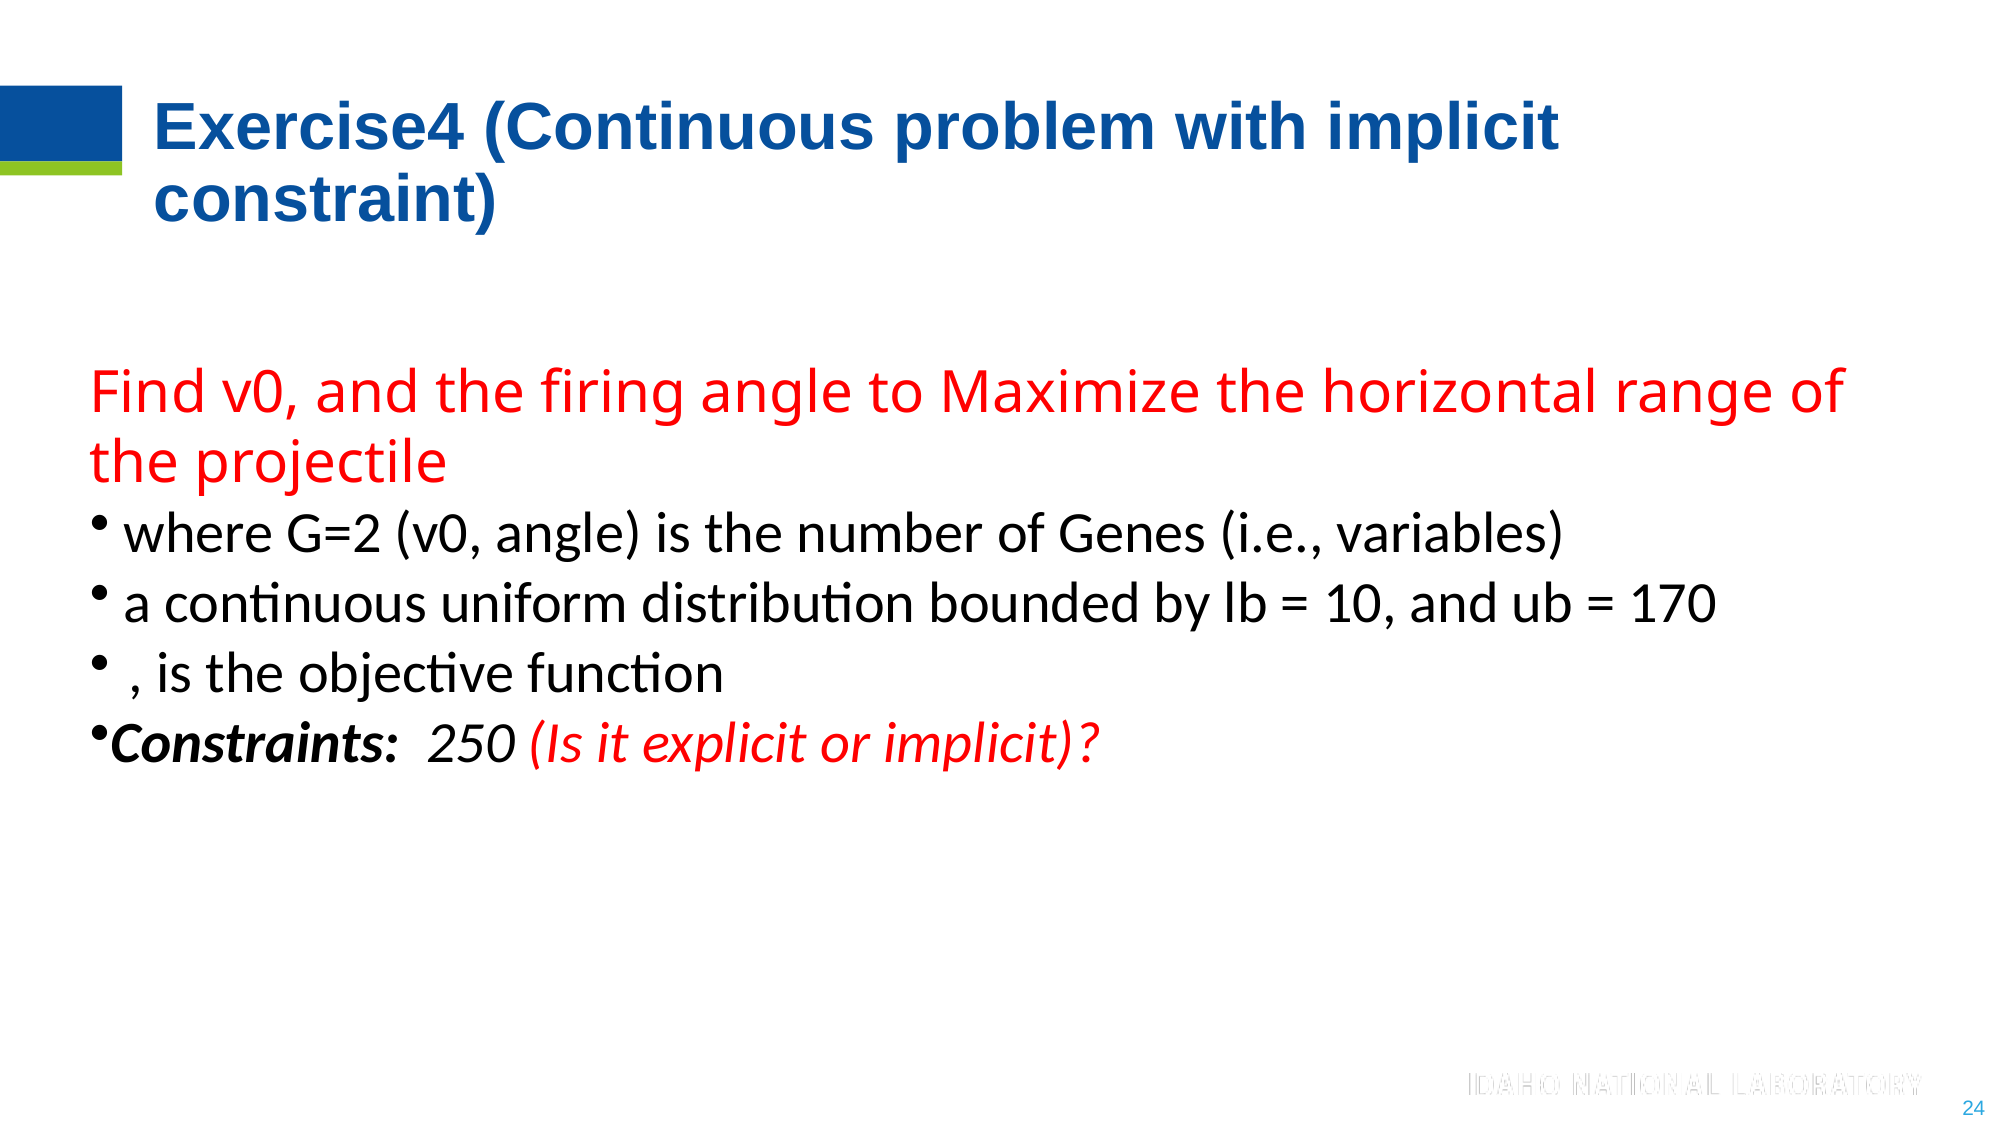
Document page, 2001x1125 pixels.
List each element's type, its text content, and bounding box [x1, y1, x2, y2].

title Exercise4 (Continuous problem with implicit constraint) [153, 91, 1863, 174]
text_box 24 [1938, 1087, 2000, 1125]
